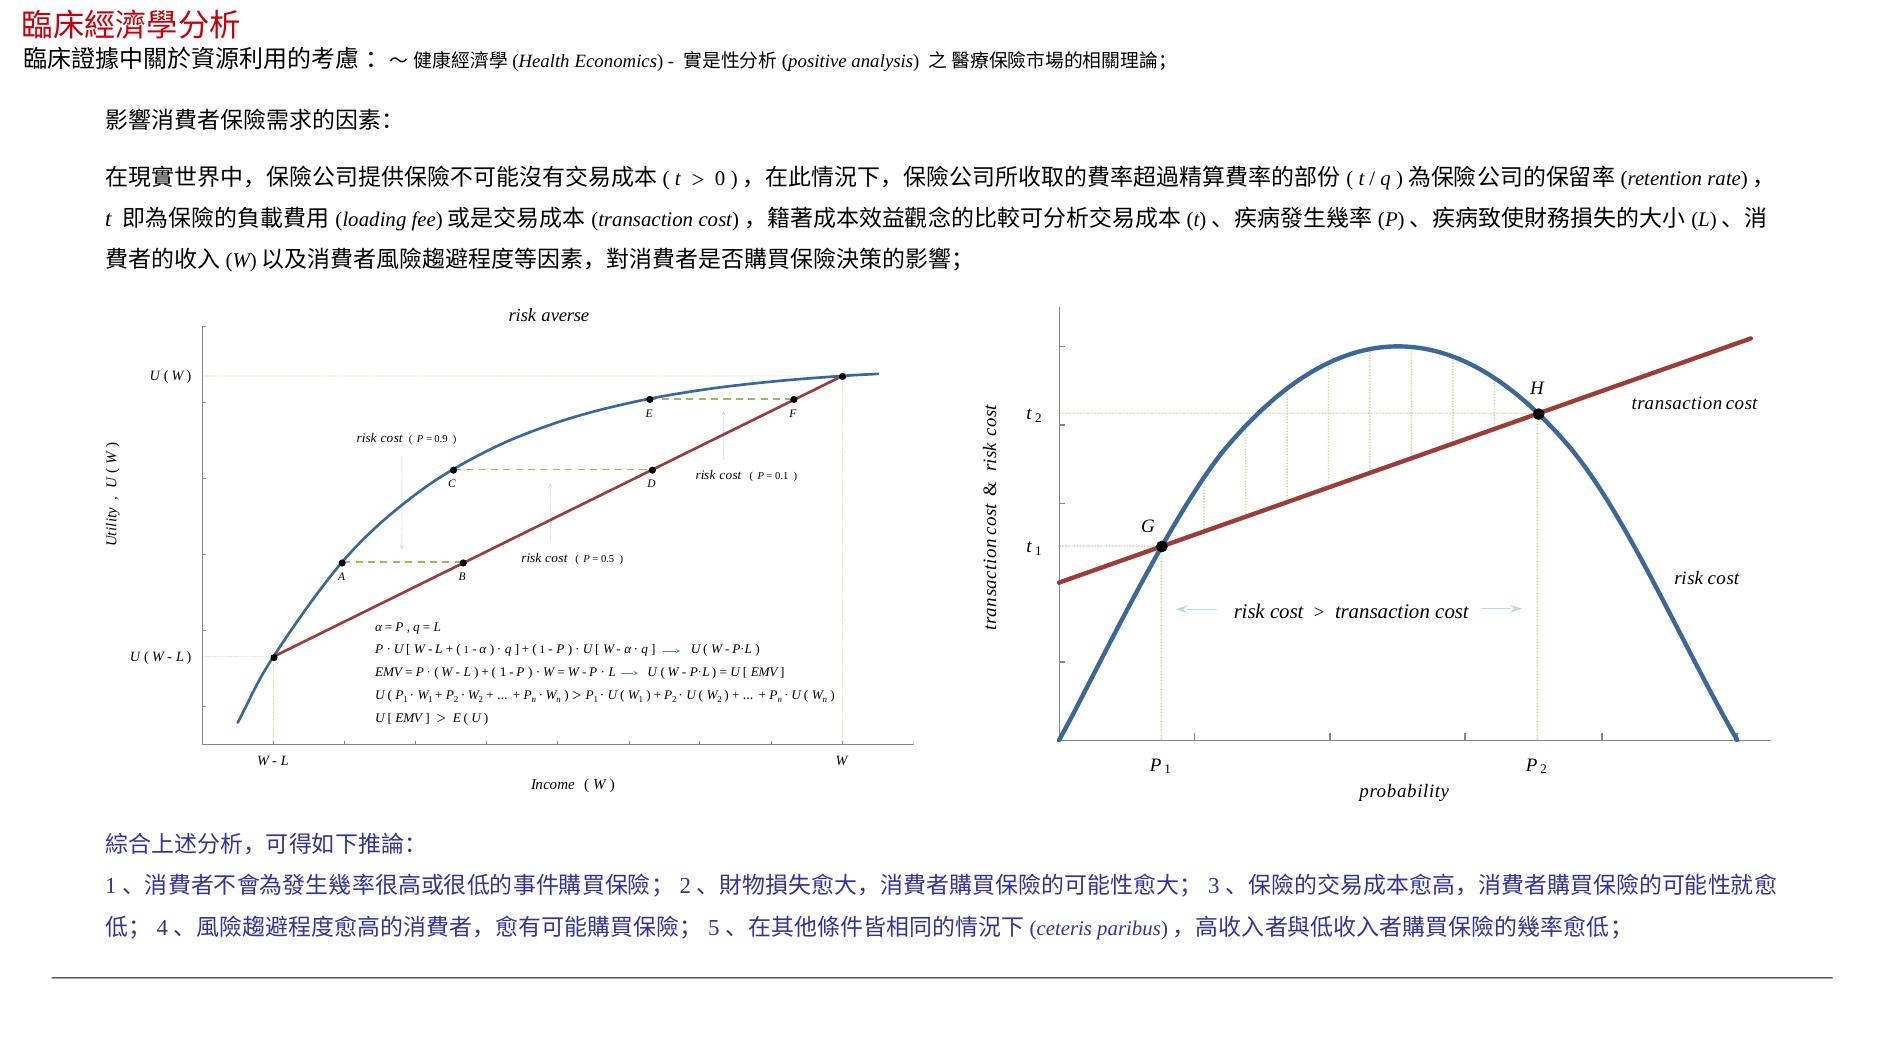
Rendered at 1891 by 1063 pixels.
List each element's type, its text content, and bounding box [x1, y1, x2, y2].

text_box 臨床經濟學分析 [6, 6, 1406, 42]
text_box 臨床證據中關於資源利用的考慮 ：～ 健康經濟學(Health Economics) - 實是性分析(positive analysis) 之 醫療保險市場的相關理論； [8, 32, 1874, 80]
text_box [90, 84, 1804, 949]
